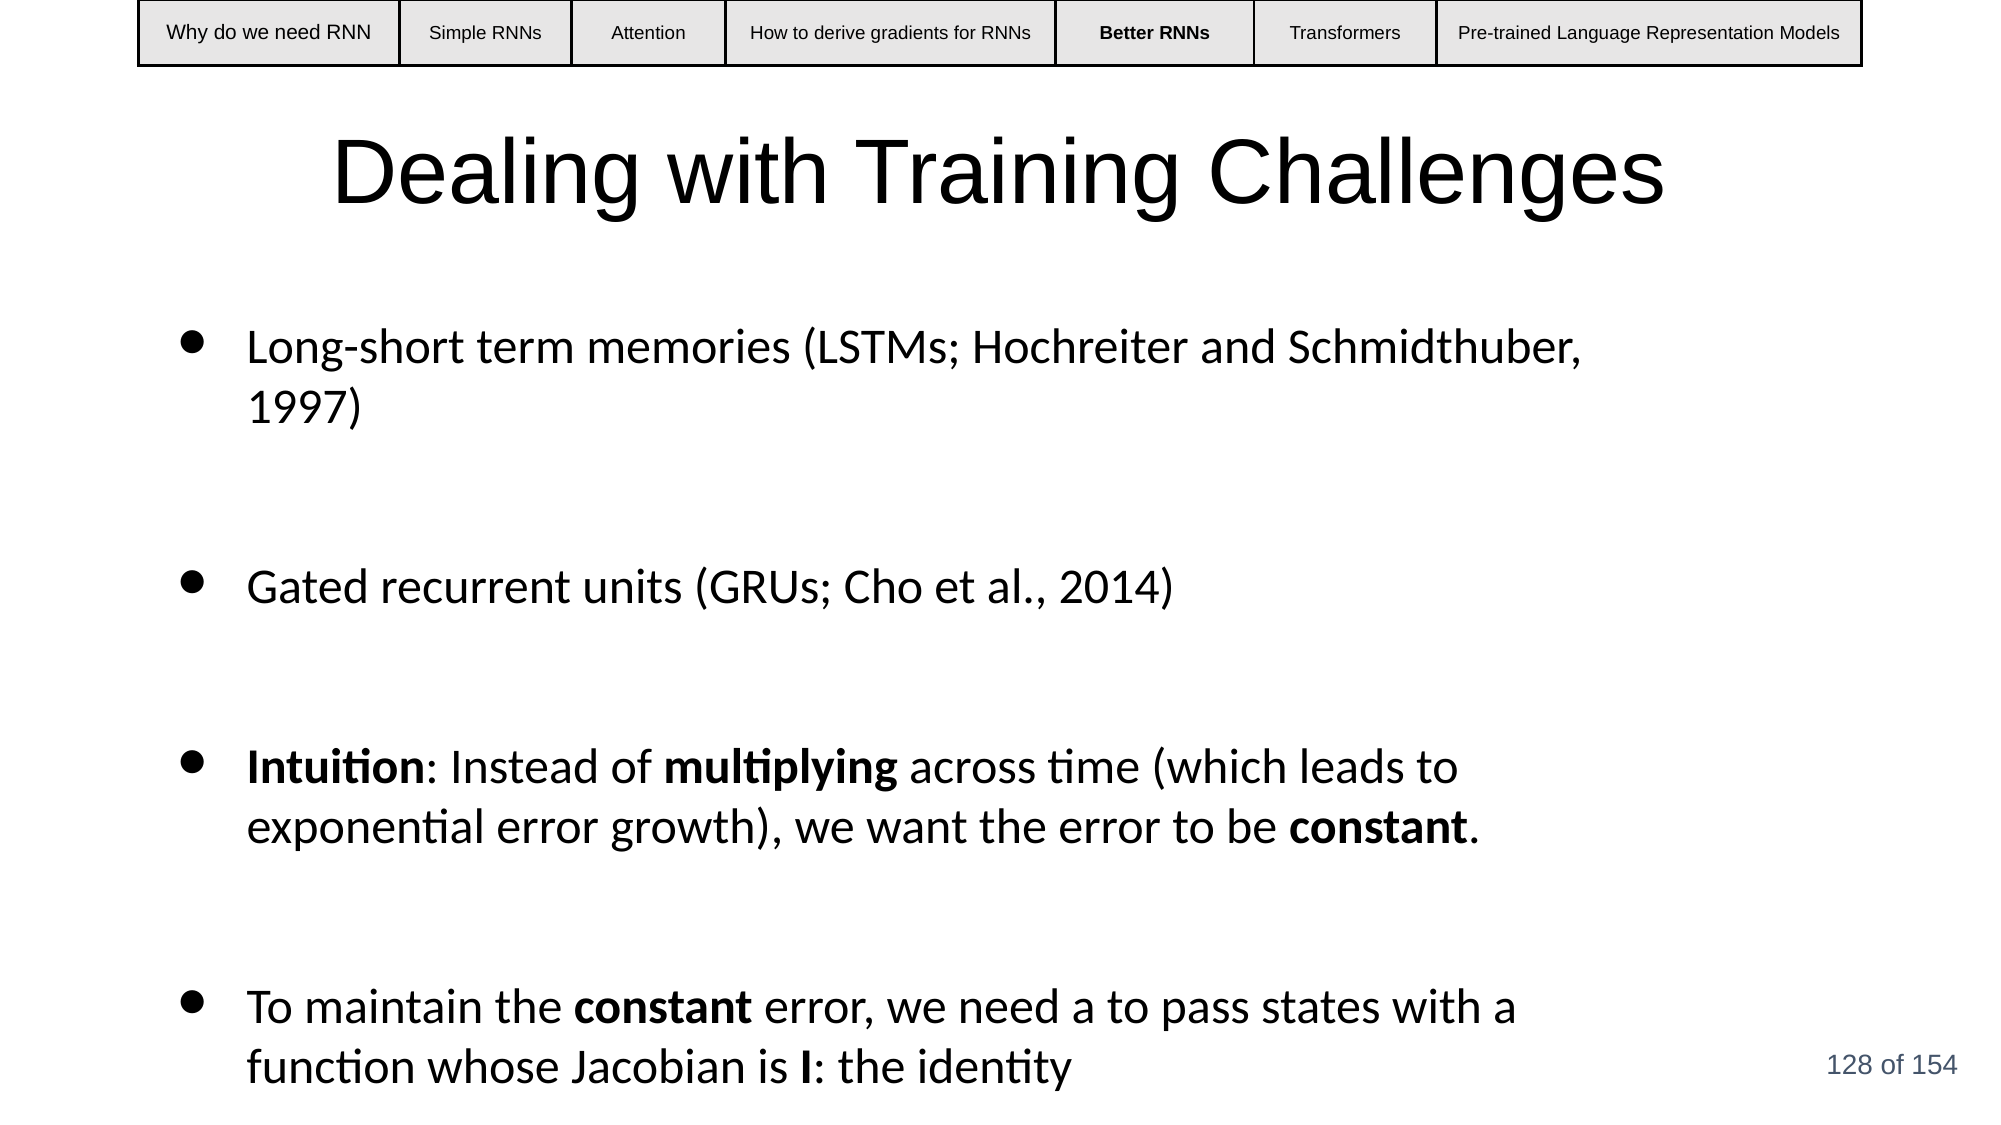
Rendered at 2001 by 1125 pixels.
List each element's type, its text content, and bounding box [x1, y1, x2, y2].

title Dealing with Training Challenges [68, 97, 1932, 223]
slide_number ‹#› of 154 [1708, 1019, 1974, 1106]
table_header How to derive gradients for RNNs [727, 1, 1054, 64]
table_header Transformers [1255, 1, 1435, 64]
table_header Attention [573, 1, 724, 64]
text_box Long-short term memories (LSTMs; Hochreiter and Schmidthuber, 1997) Gated recurrent units (GRUs; Cho et al., 2014) Intuition: Instead of multiplying across time (which leads to exponential error growth), we want the error to be constant. To maintain the constant error, we need a to pass states with a function whose Jacobian is I: the identity [131, 306, 1614, 1109]
table_header Simple RNNs [401, 1, 570, 64]
table_header Why do we need RNN [140, 1, 398, 64]
table_header Pre-trained Language Representation Models [1438, 1, 1860, 64]
table_header Better RNNs [1057, 1, 1253, 64]
